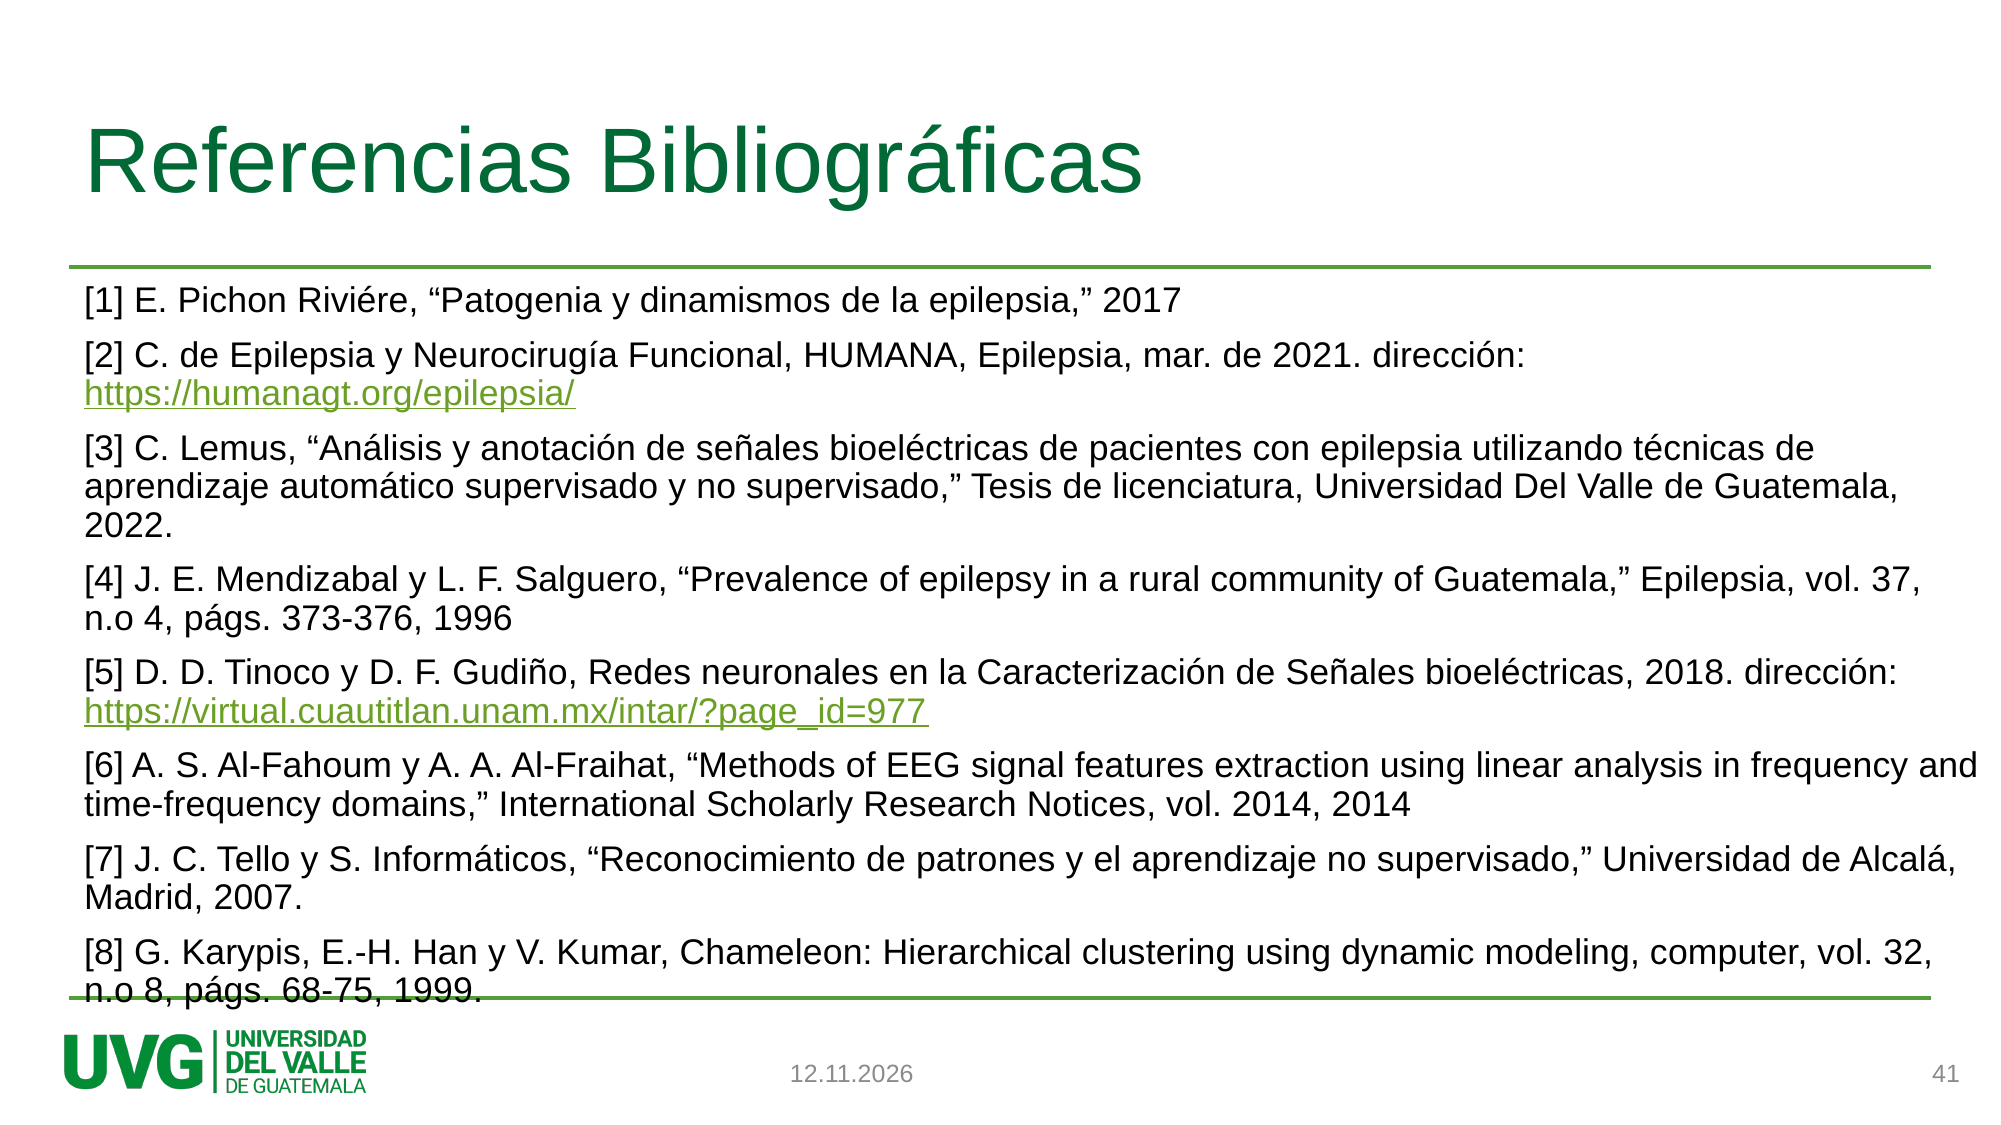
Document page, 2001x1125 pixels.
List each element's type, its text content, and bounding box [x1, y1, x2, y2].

list [1] E. Pichon Riviére, “Patogenia y dinamismos de la epilepsia,” 2017 [2] C. de Epilepsia y Neurocirugía Funcional, HUMANA, Epilepsia, mar. de 2021. dirección: https://humanagt.org/epilepsia/ [3] C. Lemus, “Análisis y anotación de señales bioeléctricas de pacientes con epilepsia utilizando técnicas de aprendizaje automático supervisado y no supervisado,” Tesis de licenciatura, Universidad Del Valle de Guatemala, 2022. [4] J. E. Mendizabal y L. F. Salguero, “Prevalence of epilepsy in a rural community of Guatemala,” Epilepsia, vol. 37, n.o 4, págs. 373-376, 1996 [5] D. D. Tinoco y D. F. Gudiño, Redes neuronales en la Caracterización de Señales bioeléctricas, 2018. dirección: https://virtual.cuautitlan.unam.mx/intar/?page_id=977 [6] A. S. Al-Fahoum y A. A. Al-Fraihat, “Methods of EEG signal features extraction using linear analysis in frequency and time-frequency domains,” International Scholarly Research Notices, vol. 2014, 2014 [7] J. C. Tello y S. Informáticos, “Reconocimiento de patrones y el aprendizaje no supervisado,” Universidad de Alcalá, Madrid, 2007. [8] G. Karypis, E.-H. Han y V. Kumar, Chameleon: Hierarchical clustering using dynamic modeling, computer, vol. 32, n.o 8, págs. 68-75, 1999. [69, 274, 2000, 1025]
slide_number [774, 1042, 1225, 1103]
title Referencias Bibliográficas [69, 59, 1931, 266]
slide_number 41 [1524, 1042, 1975, 1103]
